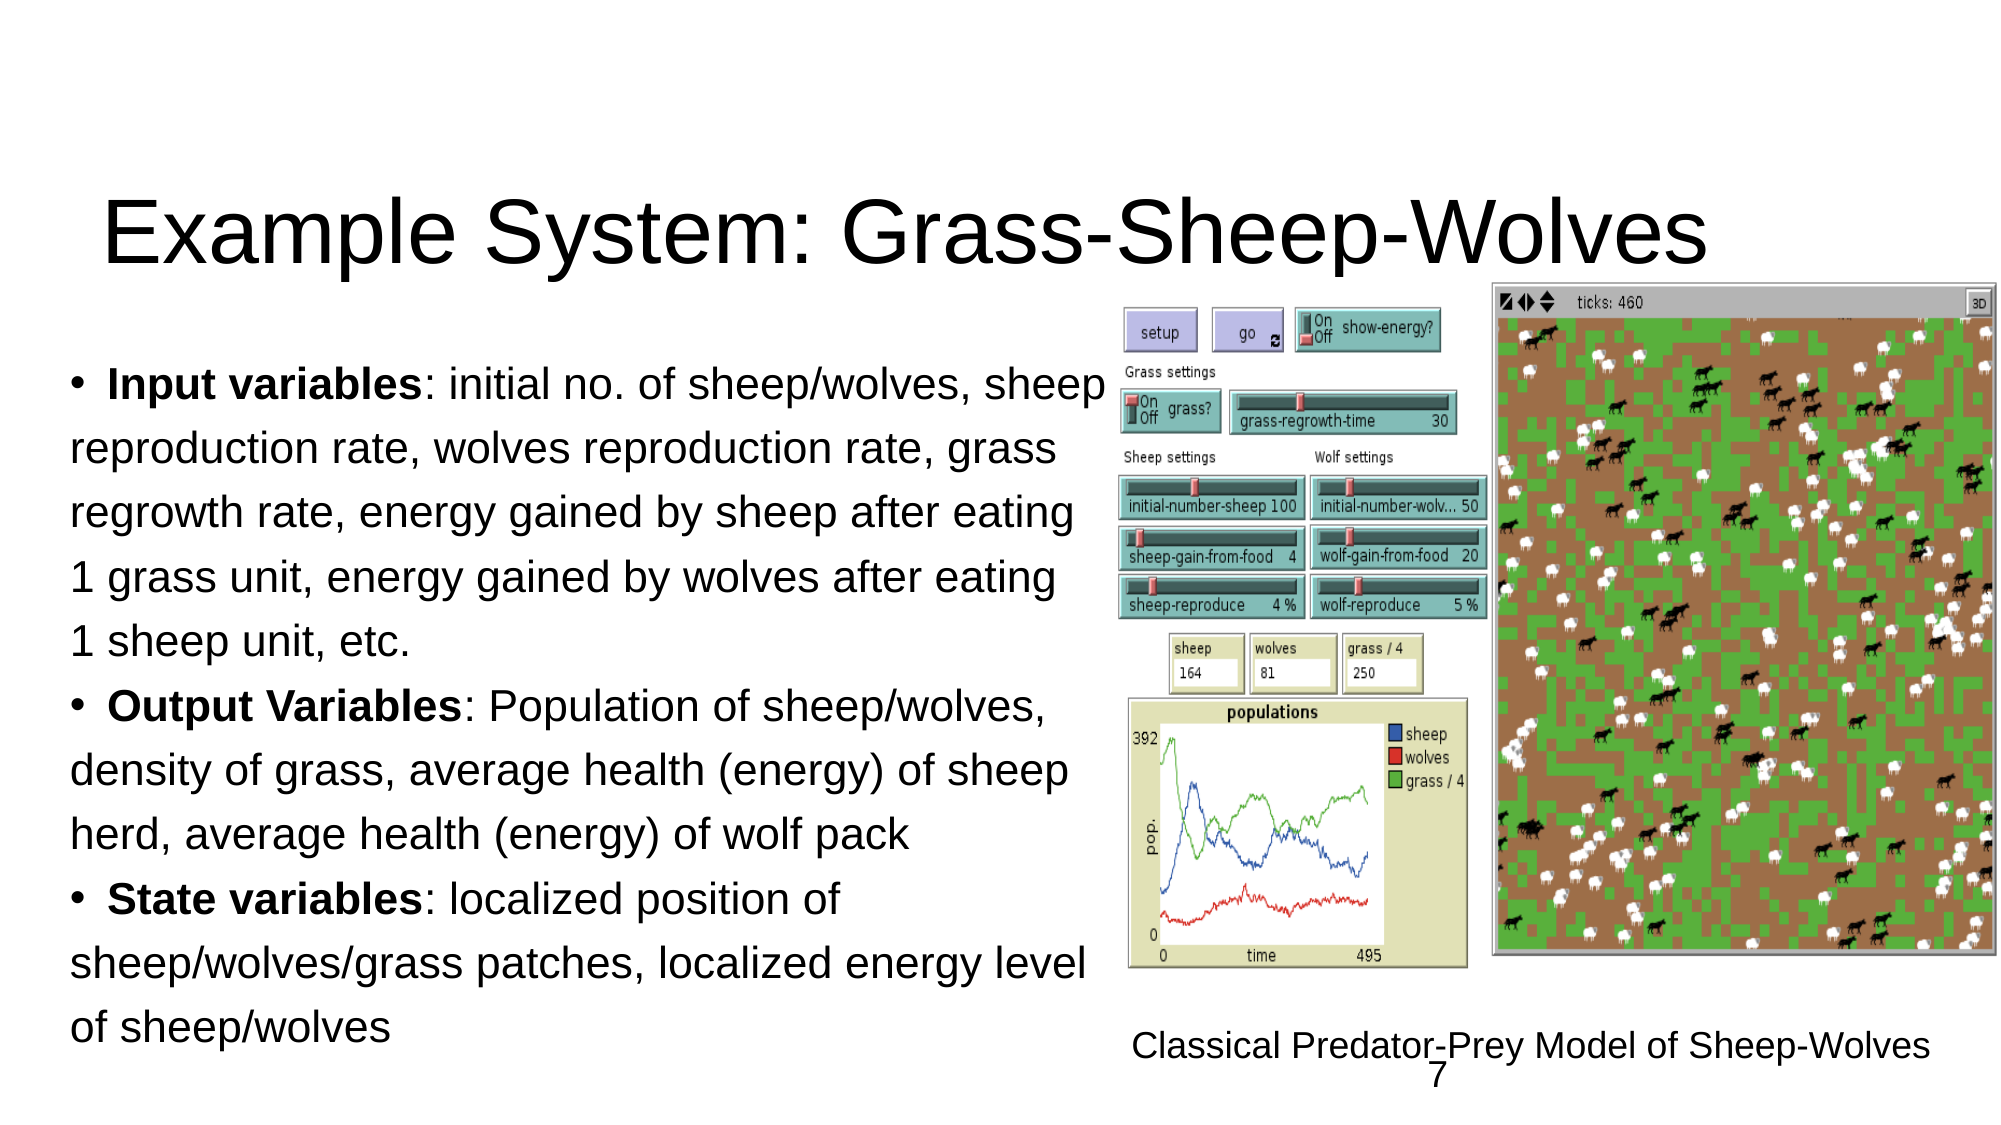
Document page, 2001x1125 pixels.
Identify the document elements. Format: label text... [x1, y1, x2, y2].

slide_number 7 [1412, 1074, 1863, 1103]
list Input variables: initial no. of sheep/wolves, sheep reproduction rate, wolves reproduction rate, grass regrowth rate, energy gained by sheep after eating 1 grass unit, energy gained by wolves after eating 1 sheep unit, etc. Output Variables: Population of sheep/wolves, density of grass, average health (energy) of sheep herd, average health (energy) of wolf pack State variables: localized position of sheep/wolves/grass patches, localized energy level of sheep/wolves [69, 360, 1115, 1075]
picture [1114, 277, 2000, 973]
text_box Classical Predator-Prey Model of Sheep-Wolves [1116, 1013, 1947, 1074]
title Example System: Grass-Sheep-Wolves [101, 125, 1827, 344]
